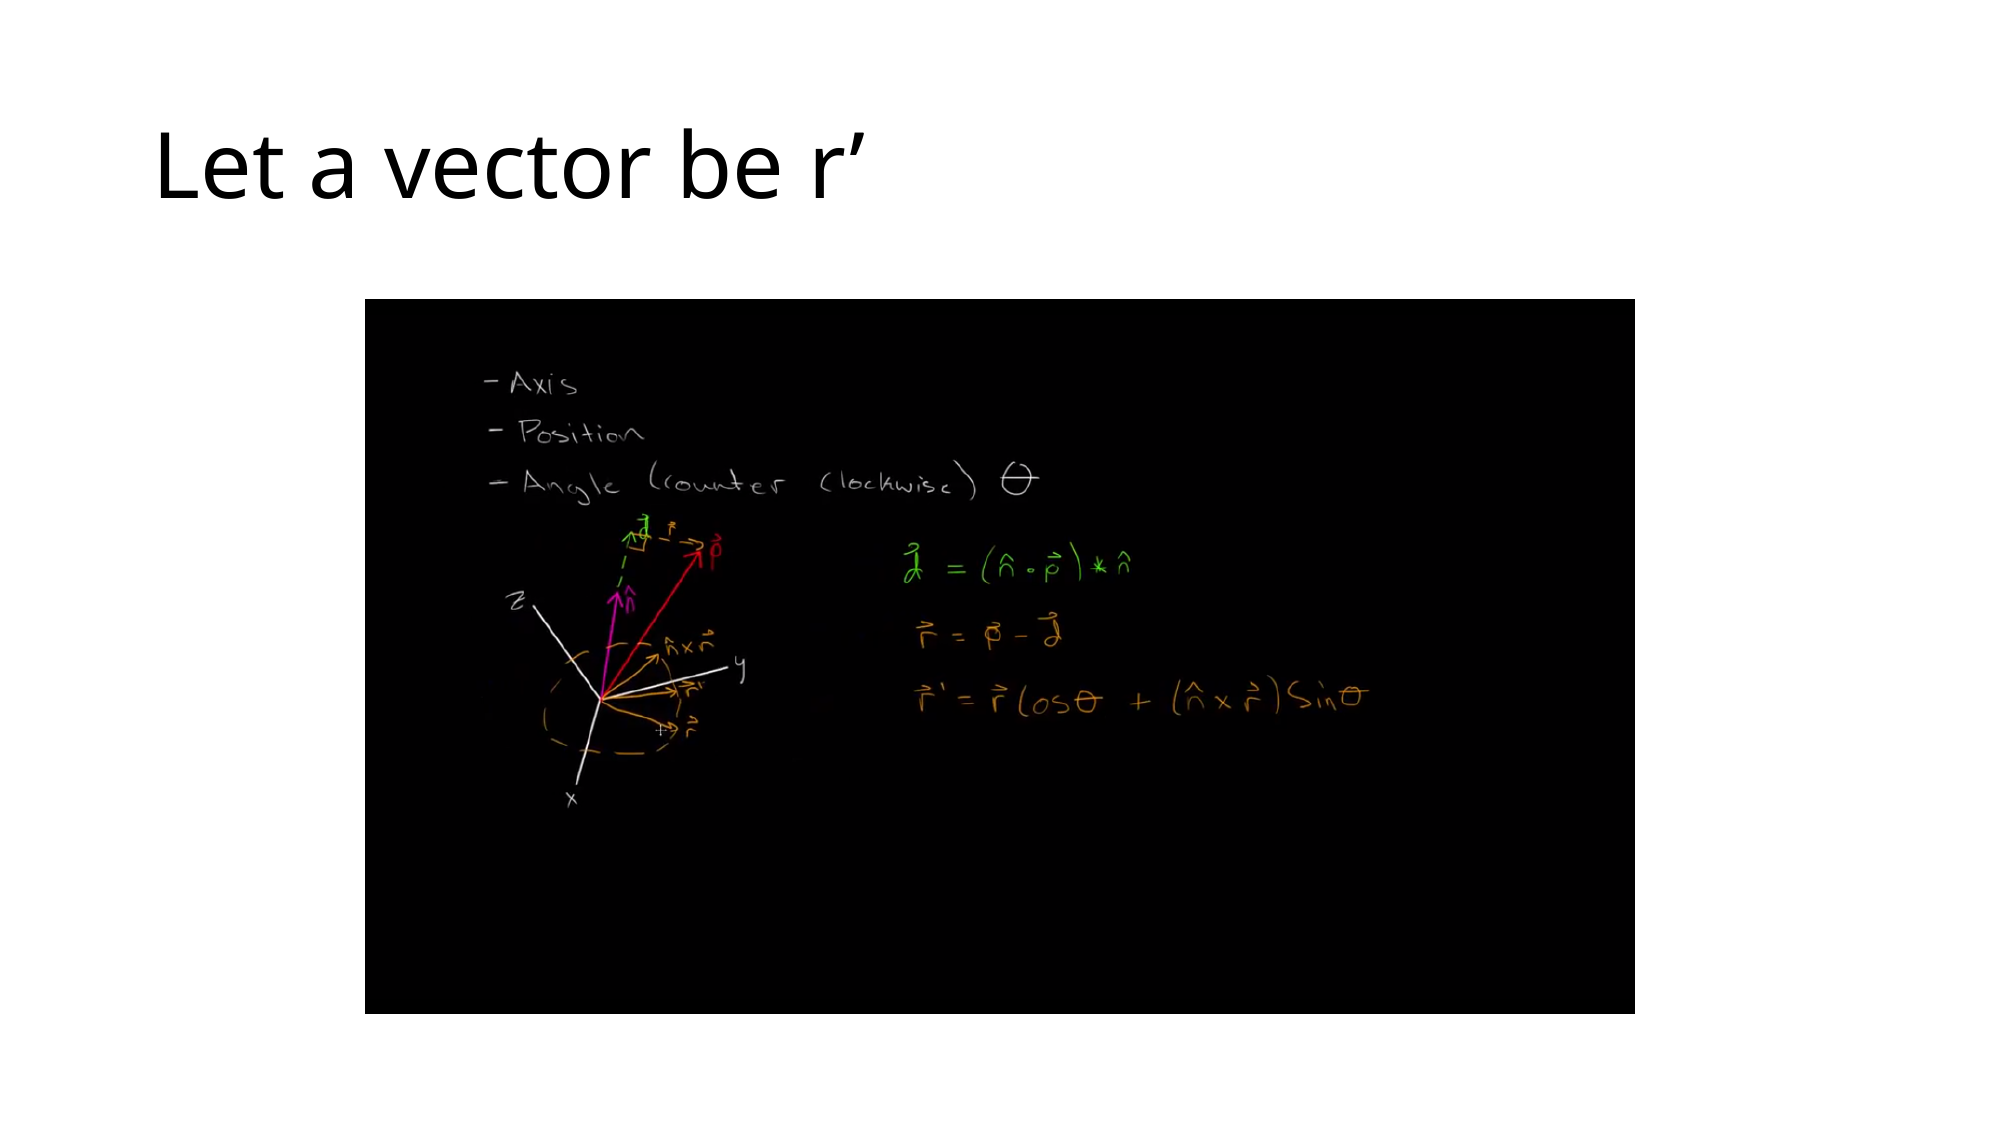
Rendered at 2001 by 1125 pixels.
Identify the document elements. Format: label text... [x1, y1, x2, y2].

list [365, 299, 1635, 1014]
title Let a vector be r’ [137, 59, 1863, 278]
